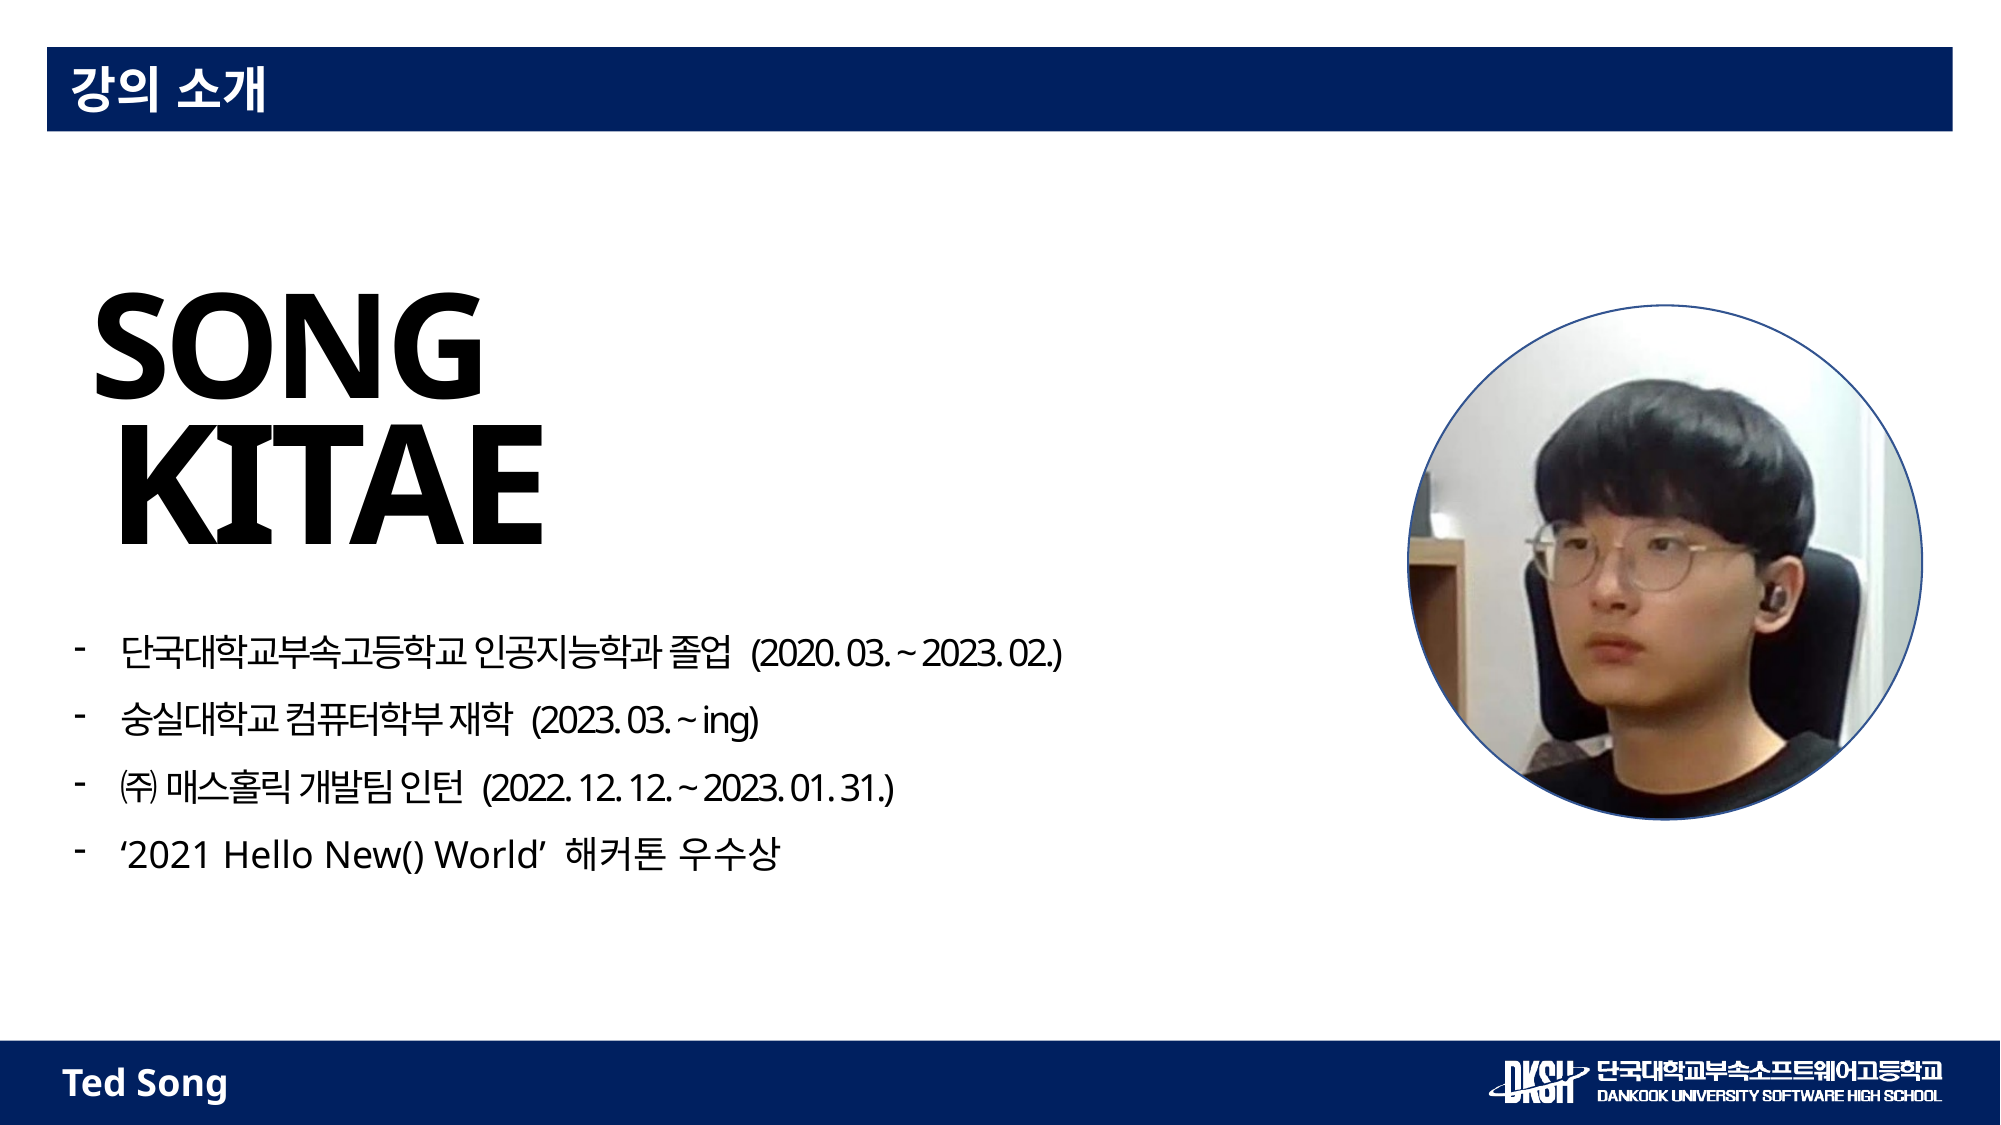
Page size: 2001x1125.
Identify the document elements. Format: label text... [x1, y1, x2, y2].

text_box [1407, 304, 1924, 821]
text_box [0, 1040, 2000, 1125]
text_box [77, 245, 583, 588]
text_box 강의 소개 [56, 51, 284, 127]
text_box 단국대학교부속고등학교 인공지능학과 졸업 (2020. 03. ~ 2023. 02.) 숭실대학교 컴퓨터학부 재학 (2023. 03. ~ ing) ㈜ 매스홀릭 개발팀 인턴 (2022. 12. 12. ~ 2023. 01. 31.) ‘2021 Hello New() World’ 해커톤 우수상 [58, 599, 1078, 884]
text_box [46, 46, 1954, 132]
